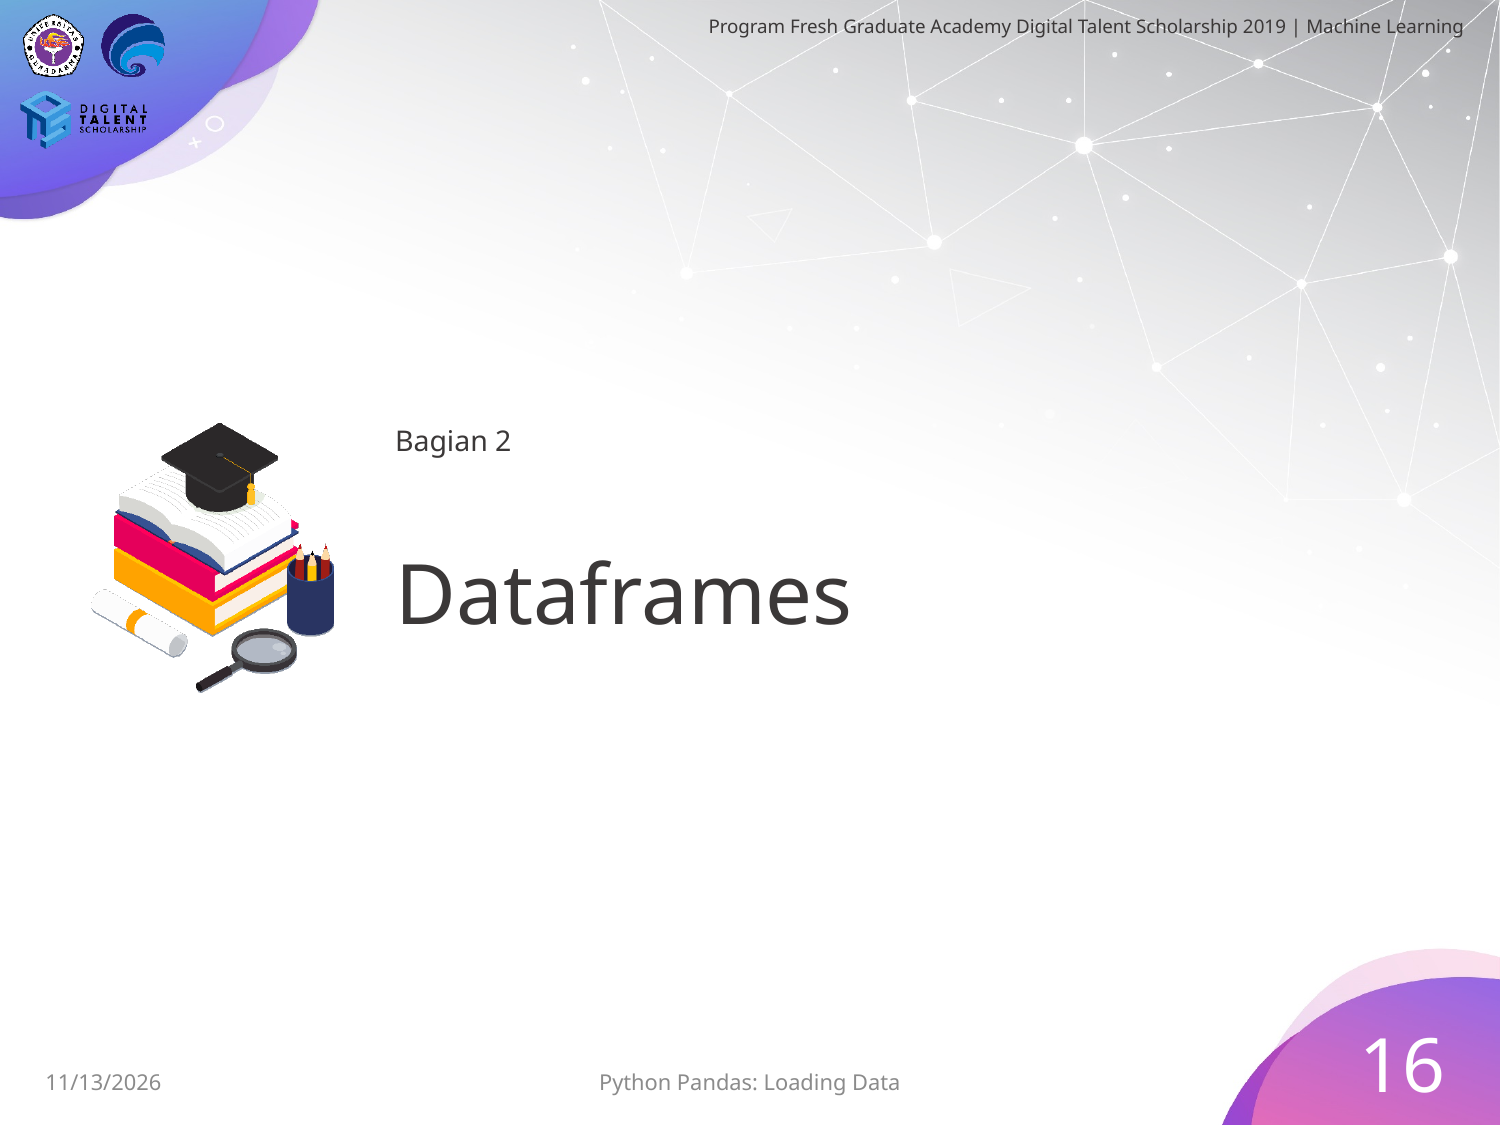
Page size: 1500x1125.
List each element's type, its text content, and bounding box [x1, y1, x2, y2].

picture [0, 0, 1500, 1125]
title Dataframes [380, 483, 1396, 700]
footer Python Pandas: Loading Data [382, 1053, 1118, 1114]
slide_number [30, 1053, 272, 1114]
list Bagian 2 [380, 415, 1396, 465]
slide_number 16 [1327, 1023, 1478, 1114]
